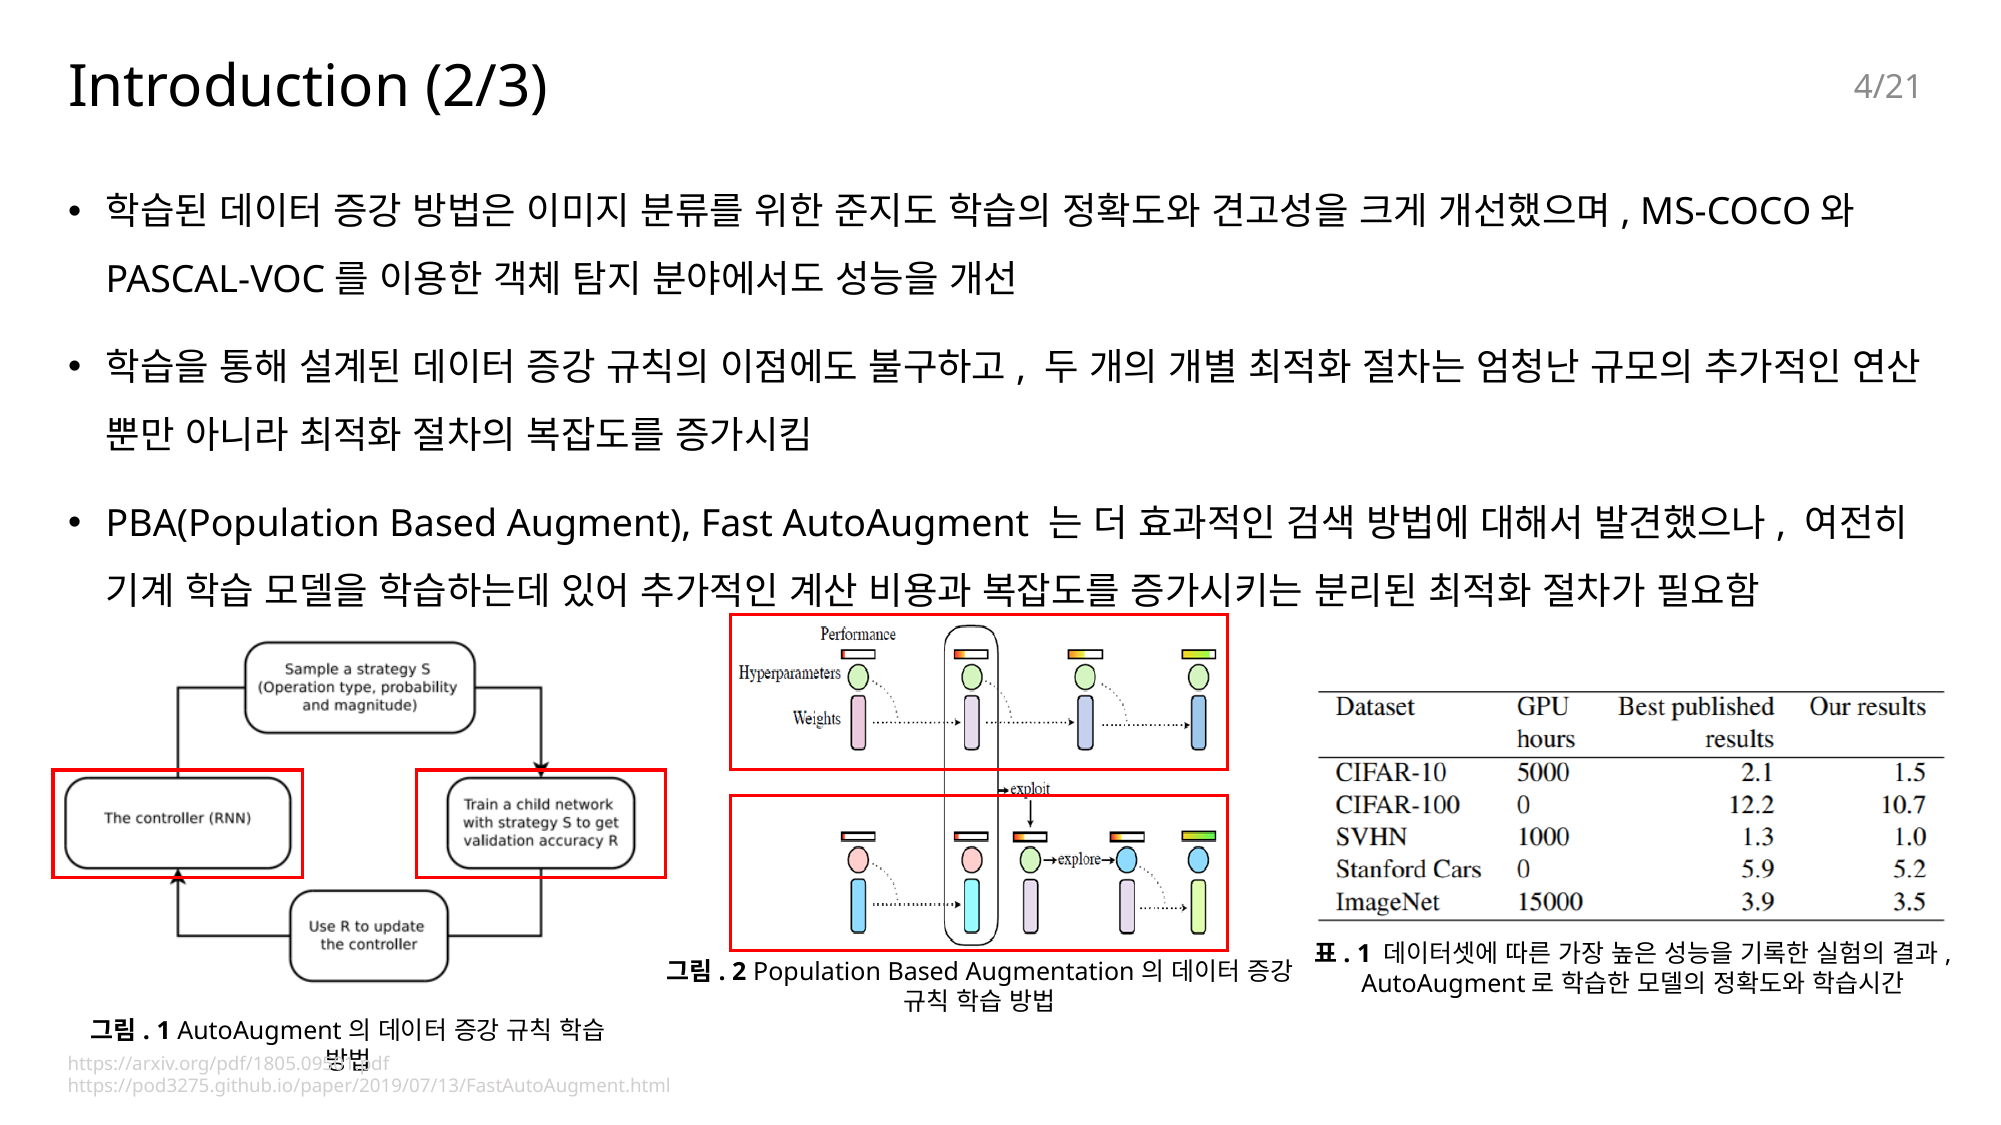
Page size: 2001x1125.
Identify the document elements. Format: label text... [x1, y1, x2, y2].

list 학습된 데이터 증강 방법은 이미지 분류를 위한 준지도 학습의 정확도와 견고성을 크게 개선했으며, MS-COCO와 PASCAL-VOC를 이용한 객체 탐지 분야에서도 성능을 개선 학습을 통해 설계된 데이터 증강 규칙의 이점에도 불구하고, 두 개의 개별 최적화 절차는 엄청난 규모의 추가적인 연산 뿐만 아니라 최적화 절차의 복잡도를 증가시킴 PBA(Population Based Augment), Fast AutoAugment 는 더 효과적인 검색 방법에 대해서 발견했으나, 여전히 기계 학습 모델을 학습하는데 있어 추가적인 계산 비용과 복잡도를 증가시키는 분리된 최적화 절차가 필요함 [53, 157, 1947, 668]
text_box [630, 613, 1330, 1061]
text_box https://arxiv.org/pdf/1805.09501.pdf https://pod3275.github.io/paper/2019/07/13/FastAutoAugment.html [53, 1044, 1377, 1104]
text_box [52, 621, 630, 1053]
title Introduction (2/3) [53, 38, 1947, 138]
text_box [1273, 668, 1993, 1007]
slide_number 3/21 [1496, 38, 1947, 137]
